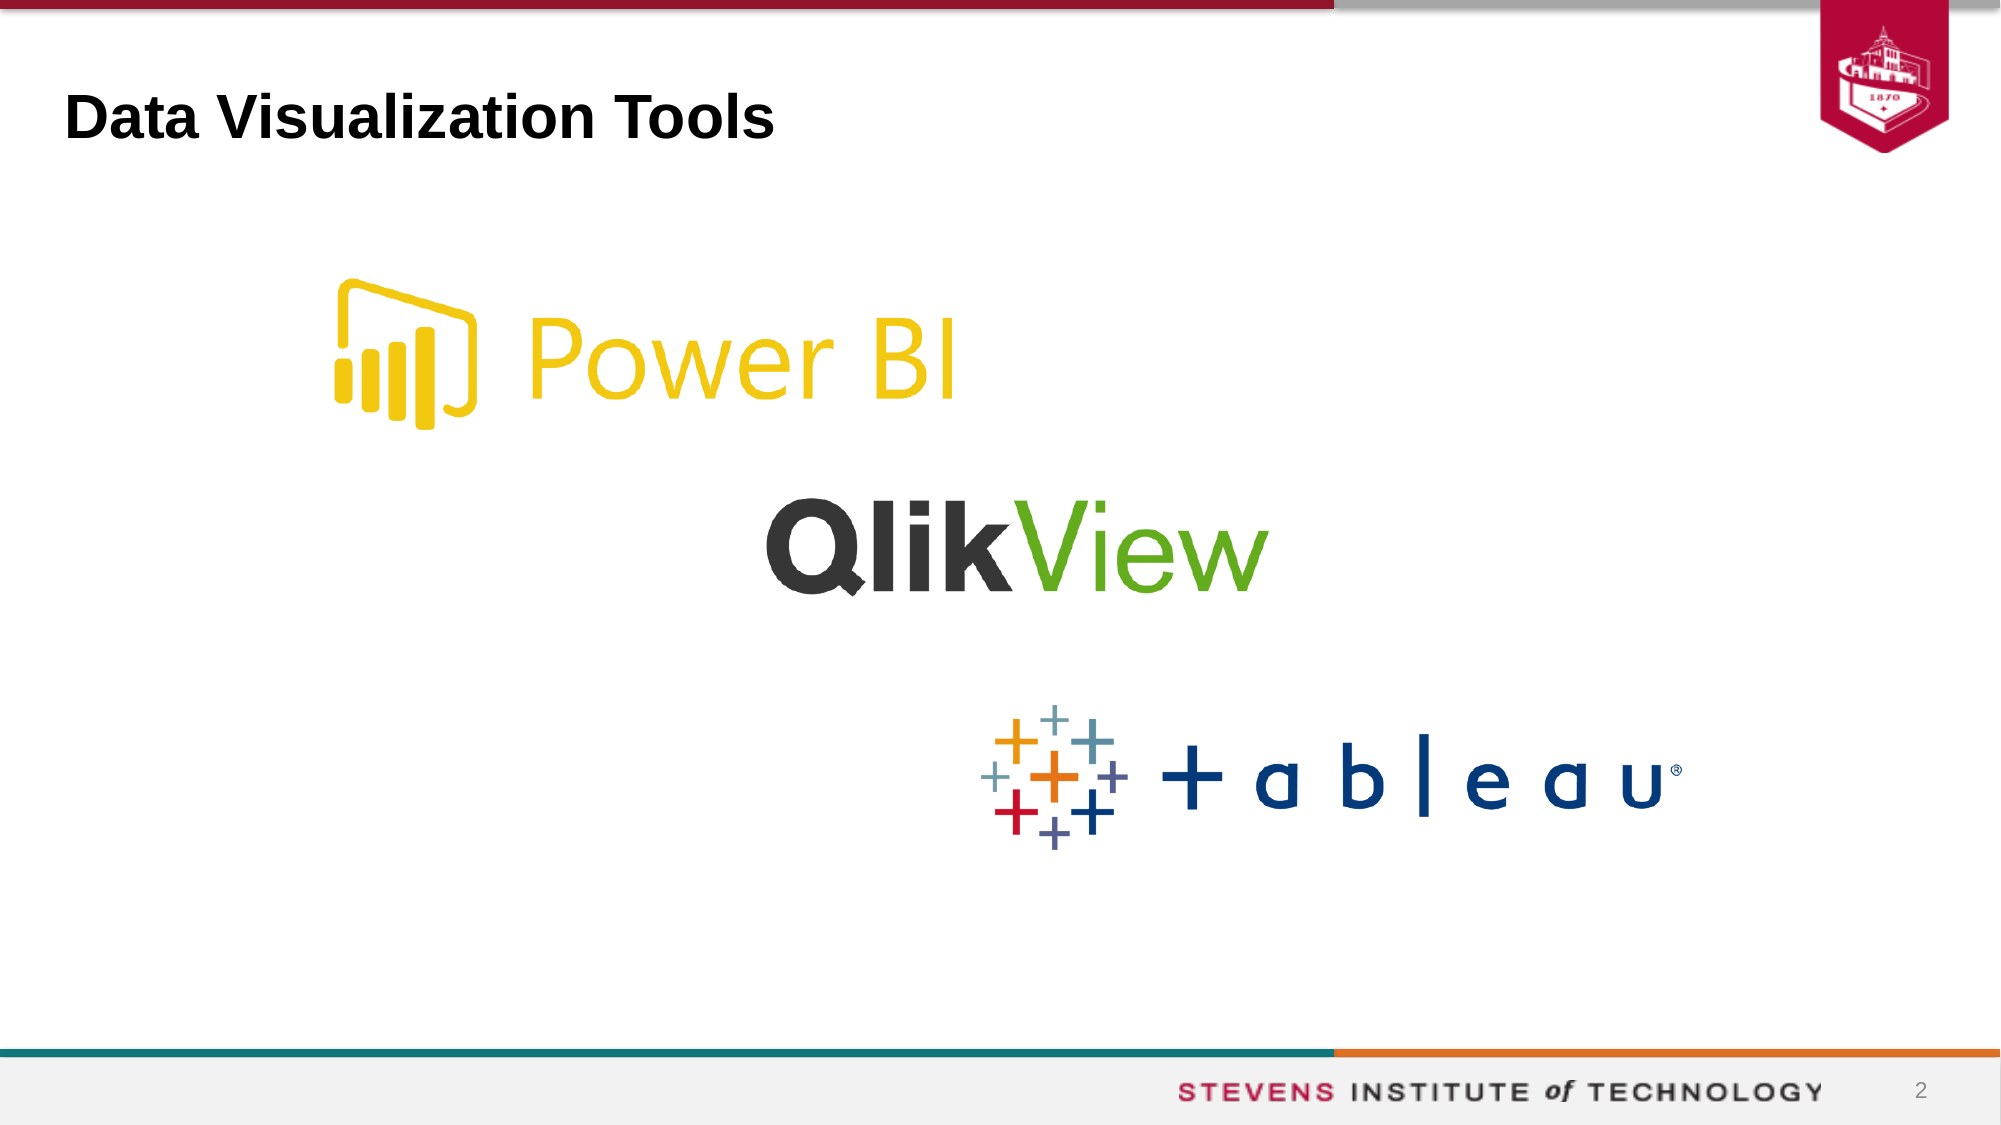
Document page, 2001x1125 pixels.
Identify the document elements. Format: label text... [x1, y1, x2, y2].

title Data Visualization Tools [49, 68, 1647, 157]
slide_number 2 [1869, 1059, 1974, 1120]
picture [218, 258, 1782, 911]
